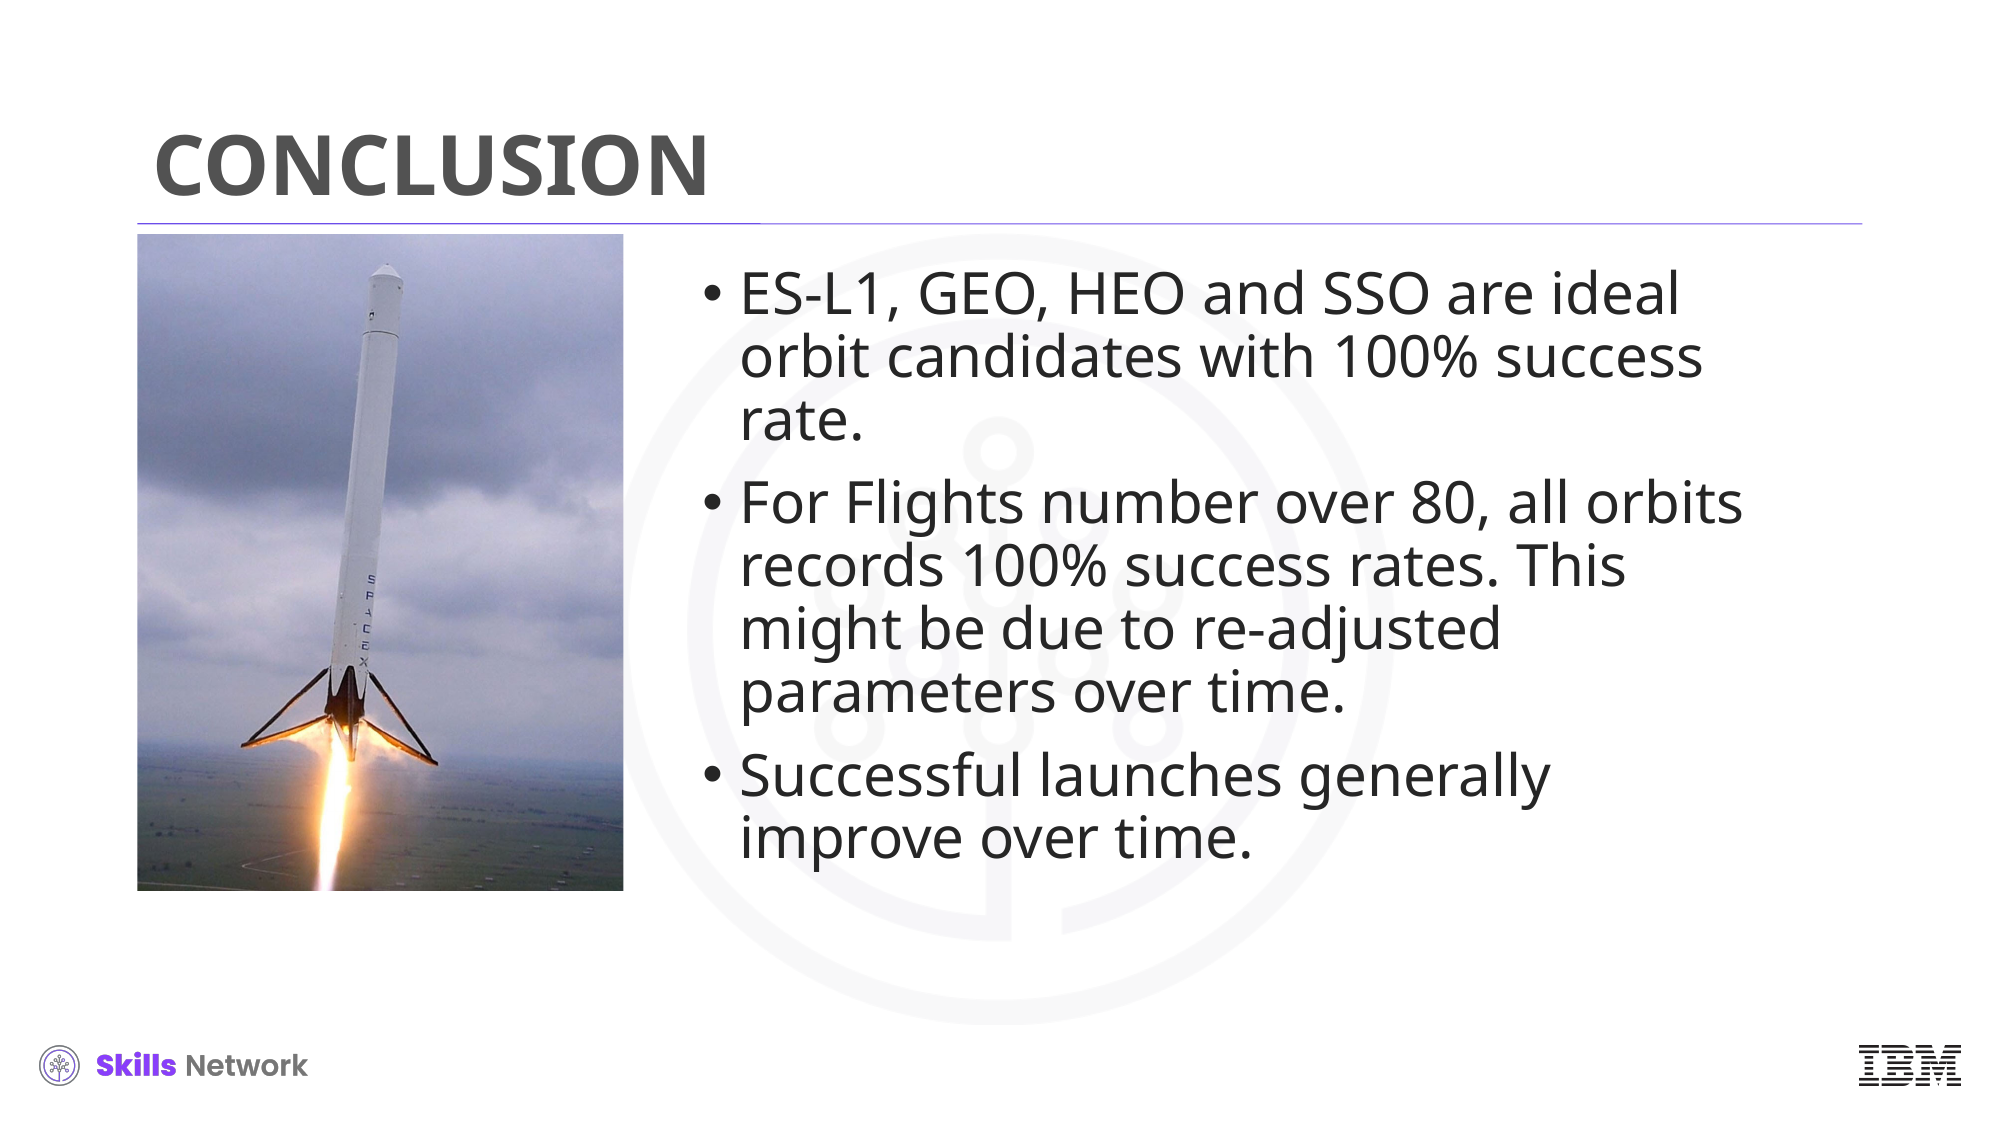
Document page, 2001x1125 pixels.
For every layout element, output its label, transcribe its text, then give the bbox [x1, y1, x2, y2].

picture [1859, 1045, 1961, 1086]
picture [137, 234, 624, 891]
picture [39, 1045, 308, 1086]
title CONCLUSION [137, 59, 1863, 278]
text_box ES-L1, GEO, HEO and SSO are ideal orbit candidates with 100% success rate. For Flights number over 80, all orbits records 100% success rates. This might be due to re-adjusted parameters over time. Successful launches generally improve over time. [687, 256, 1805, 971]
